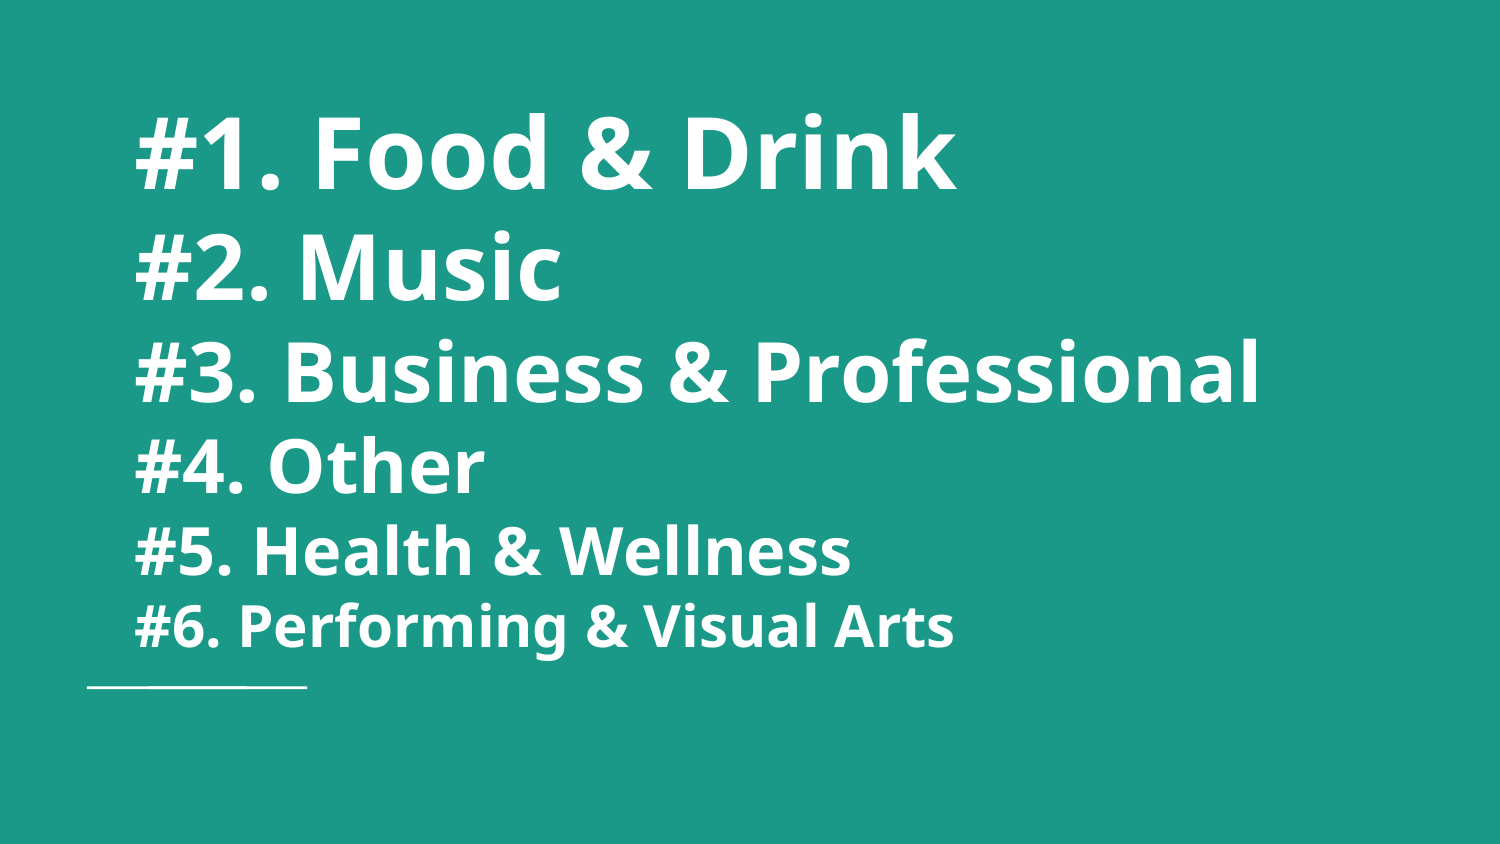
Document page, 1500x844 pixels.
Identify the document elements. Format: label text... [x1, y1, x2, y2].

title #1. Food & Drink #2. Music #3. Business & Professional #4. Other #5. Health & Wellness #6. Performing & Visual Arts [119, 74, 1392, 673]
